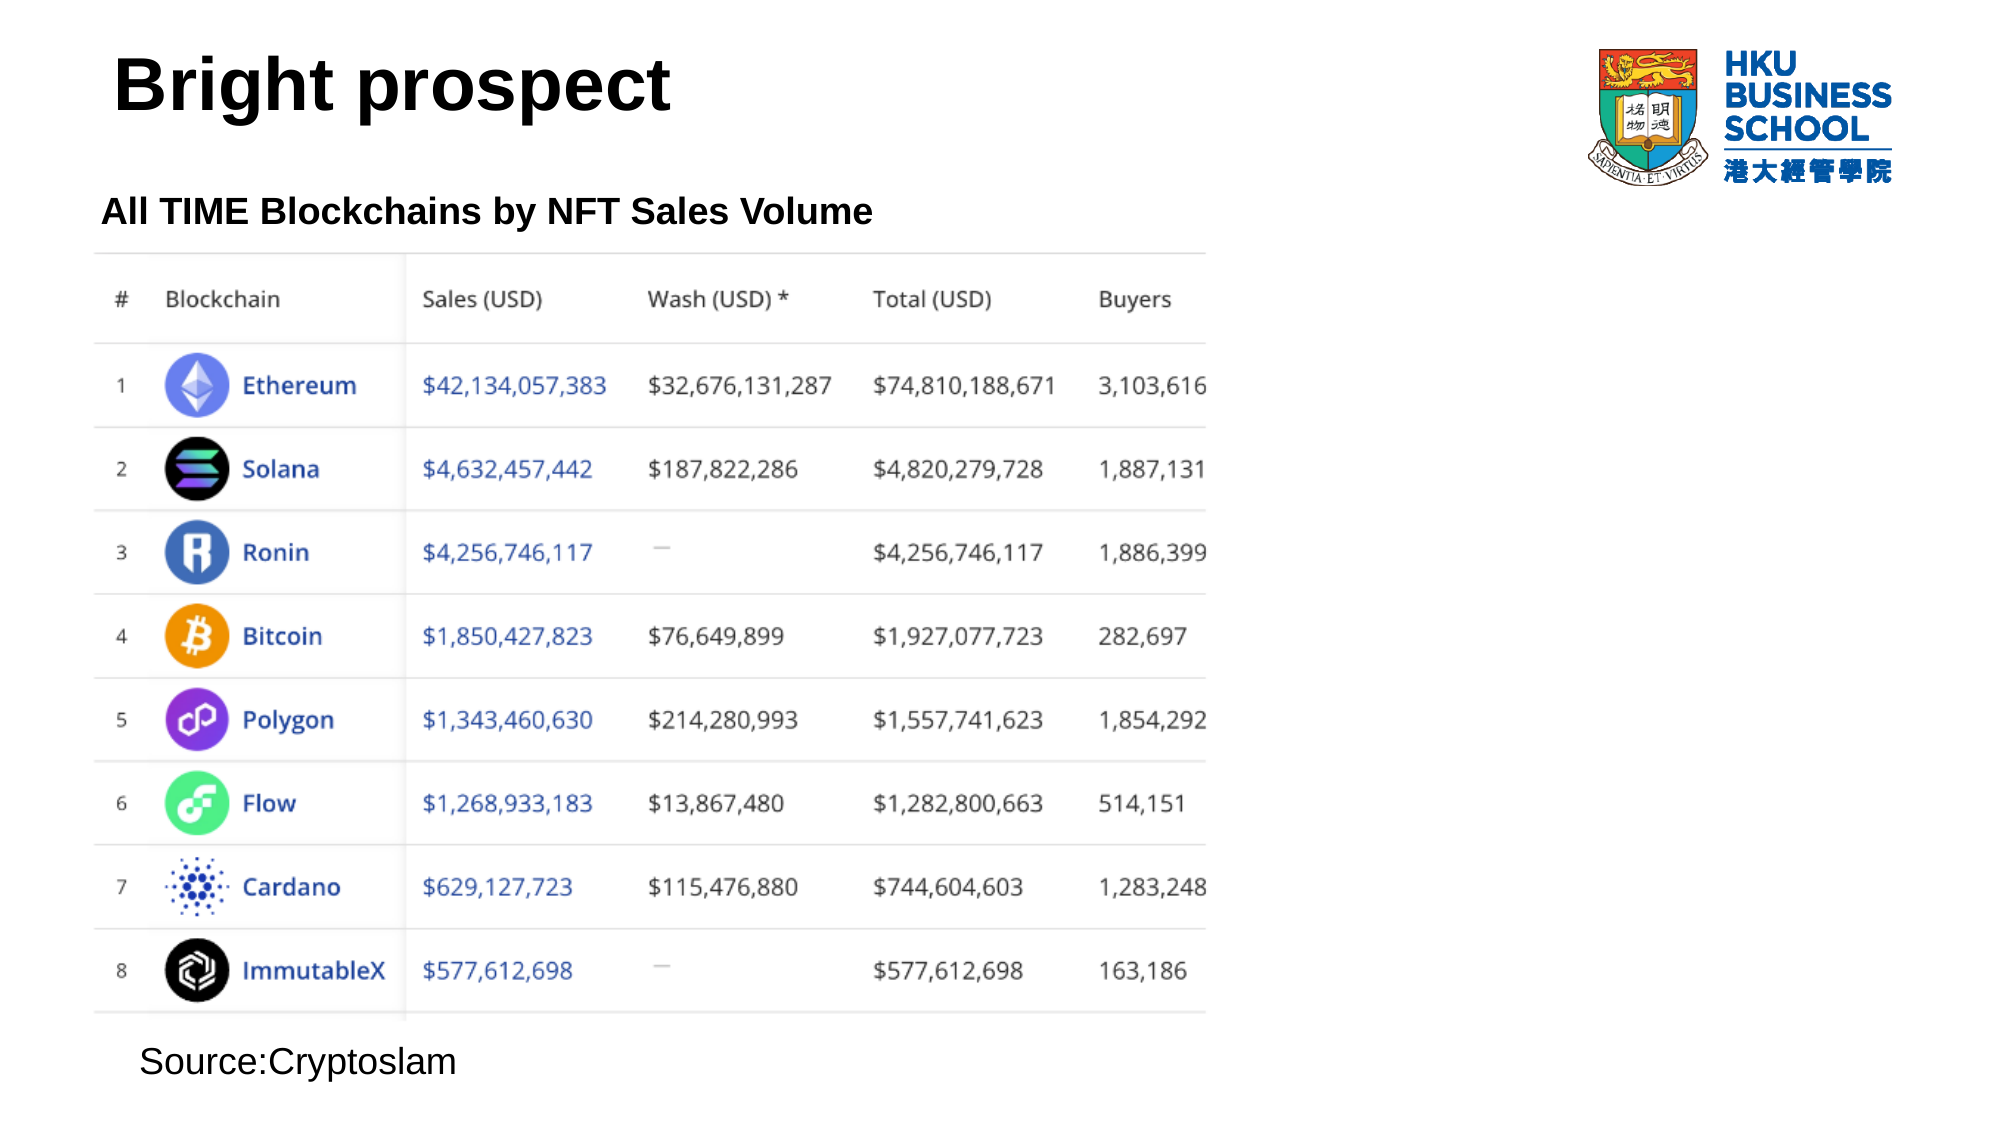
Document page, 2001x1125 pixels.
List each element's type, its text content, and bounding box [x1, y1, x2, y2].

picture [85, 241, 1234, 1030]
title All TIME Blockchains by NFT Sales Volume [85, 179, 1851, 240]
text_box Source:Cryptoslam [124, 1030, 727, 1090]
picture [1588, 49, 1892, 186]
text_box Bright prospect [99, 27, 824, 178]
